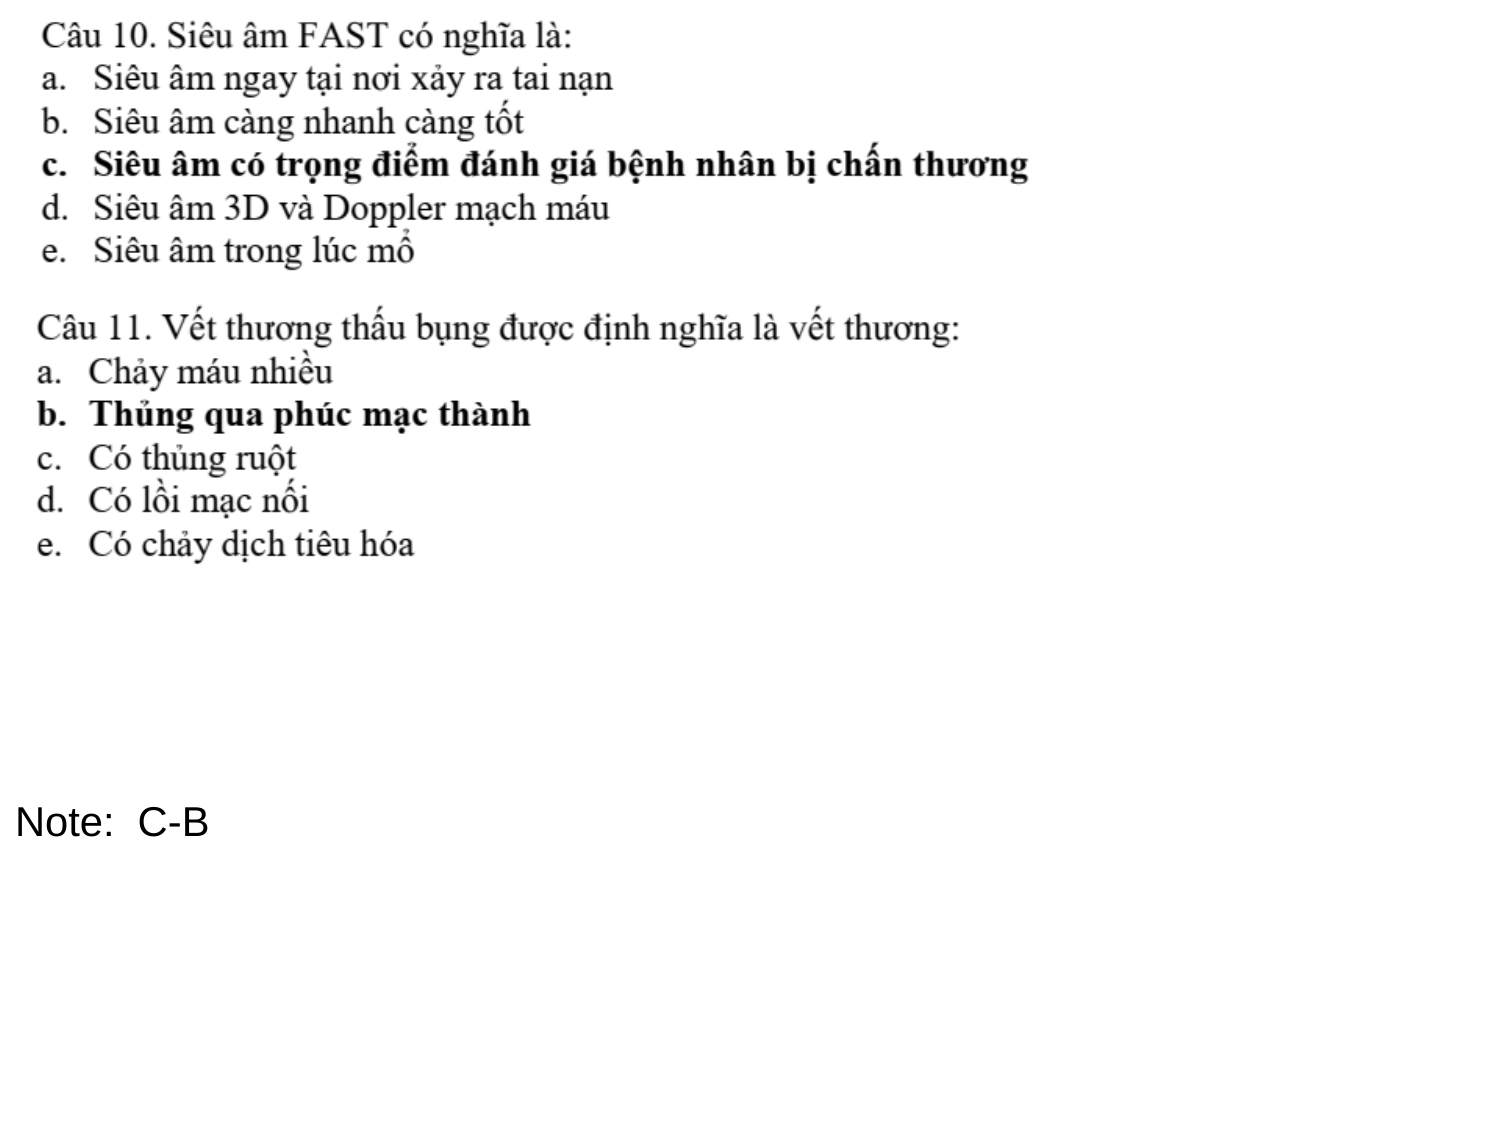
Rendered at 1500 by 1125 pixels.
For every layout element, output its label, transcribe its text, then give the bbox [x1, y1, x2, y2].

picture [0, 0, 1102, 586]
subtitle Note: C-B [0, 793, 1500, 1094]
